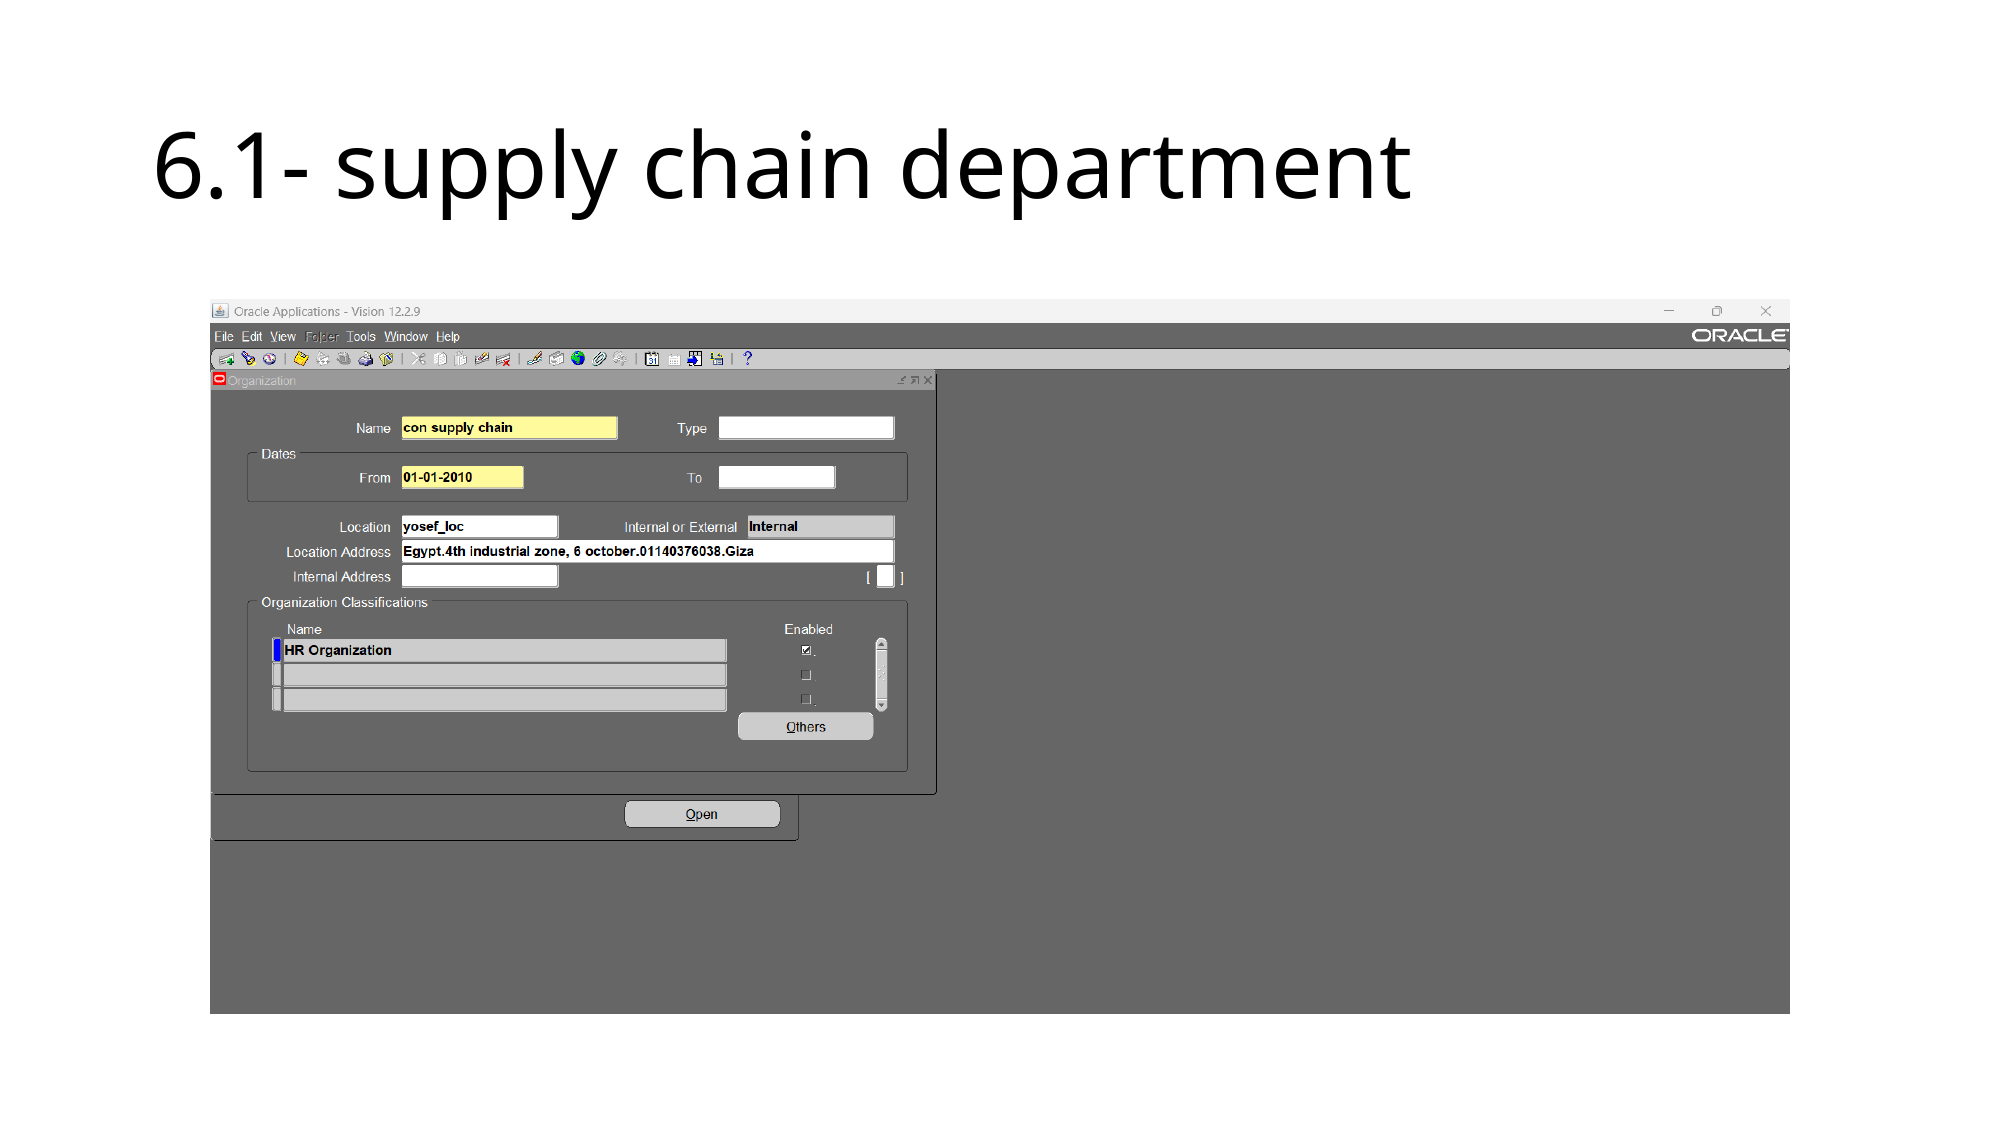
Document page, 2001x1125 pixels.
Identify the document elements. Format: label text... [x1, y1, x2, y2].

title 6.1- supply chain department [137, 59, 1863, 278]
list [210, 299, 1790, 1014]
